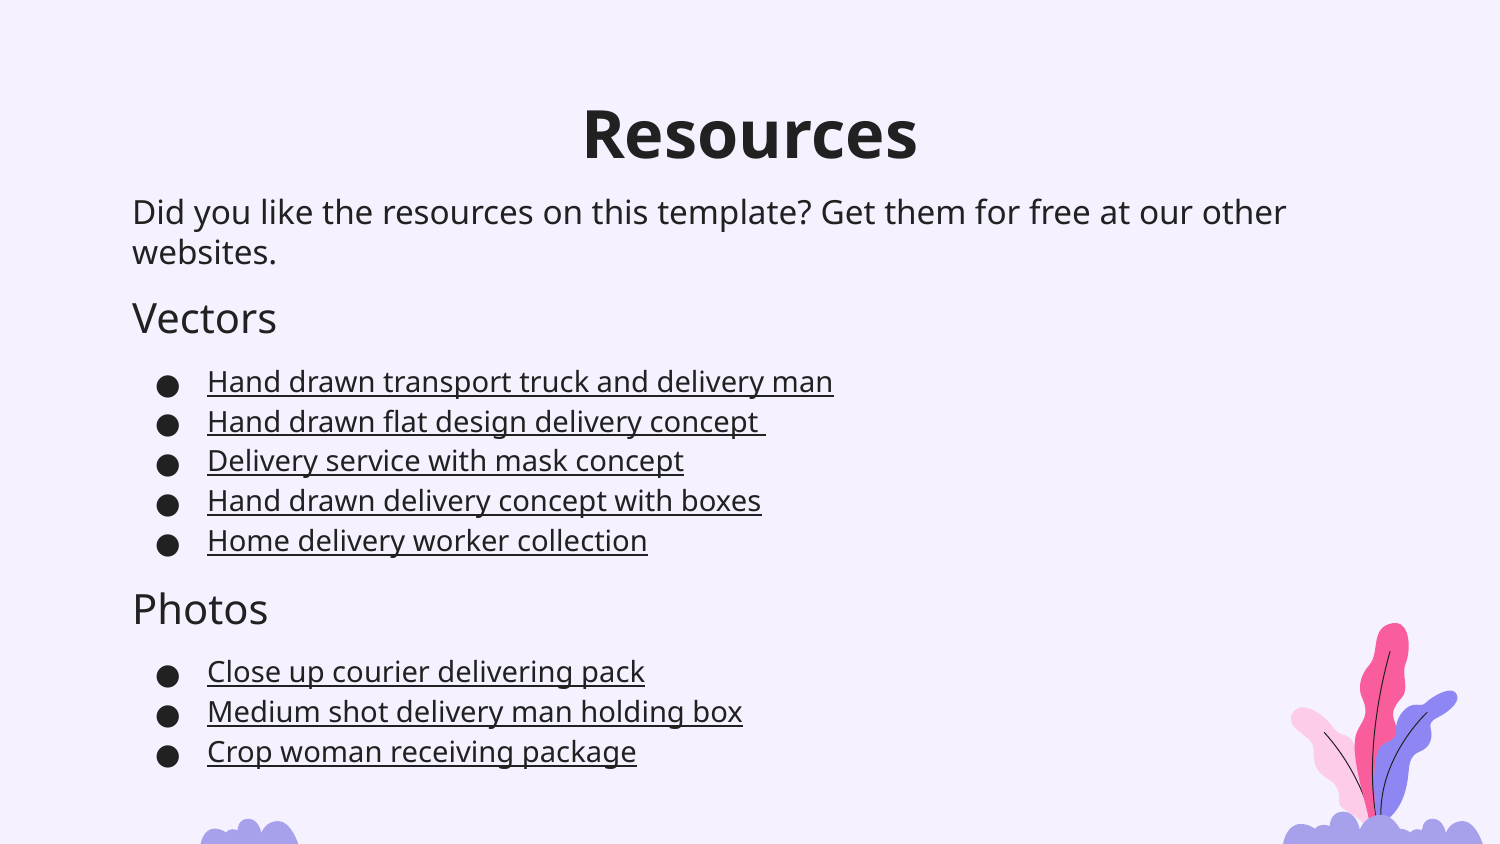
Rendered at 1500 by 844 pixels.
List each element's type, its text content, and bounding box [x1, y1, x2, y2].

title Resources [116, 87, 1383, 177]
subtitle Did you like the resources on this template? Get them for free at our other websites. Vectors Hand drawn transport truck and delivery man Hand drawn flat design delivery concept Delivery service with mask concept Hand drawn delivery concept with boxes Home delivery worker collection Photos Close up courier delivering pack Medium shot delivery man holding box Crop woman receiving package [116, 177, 1383, 755]
